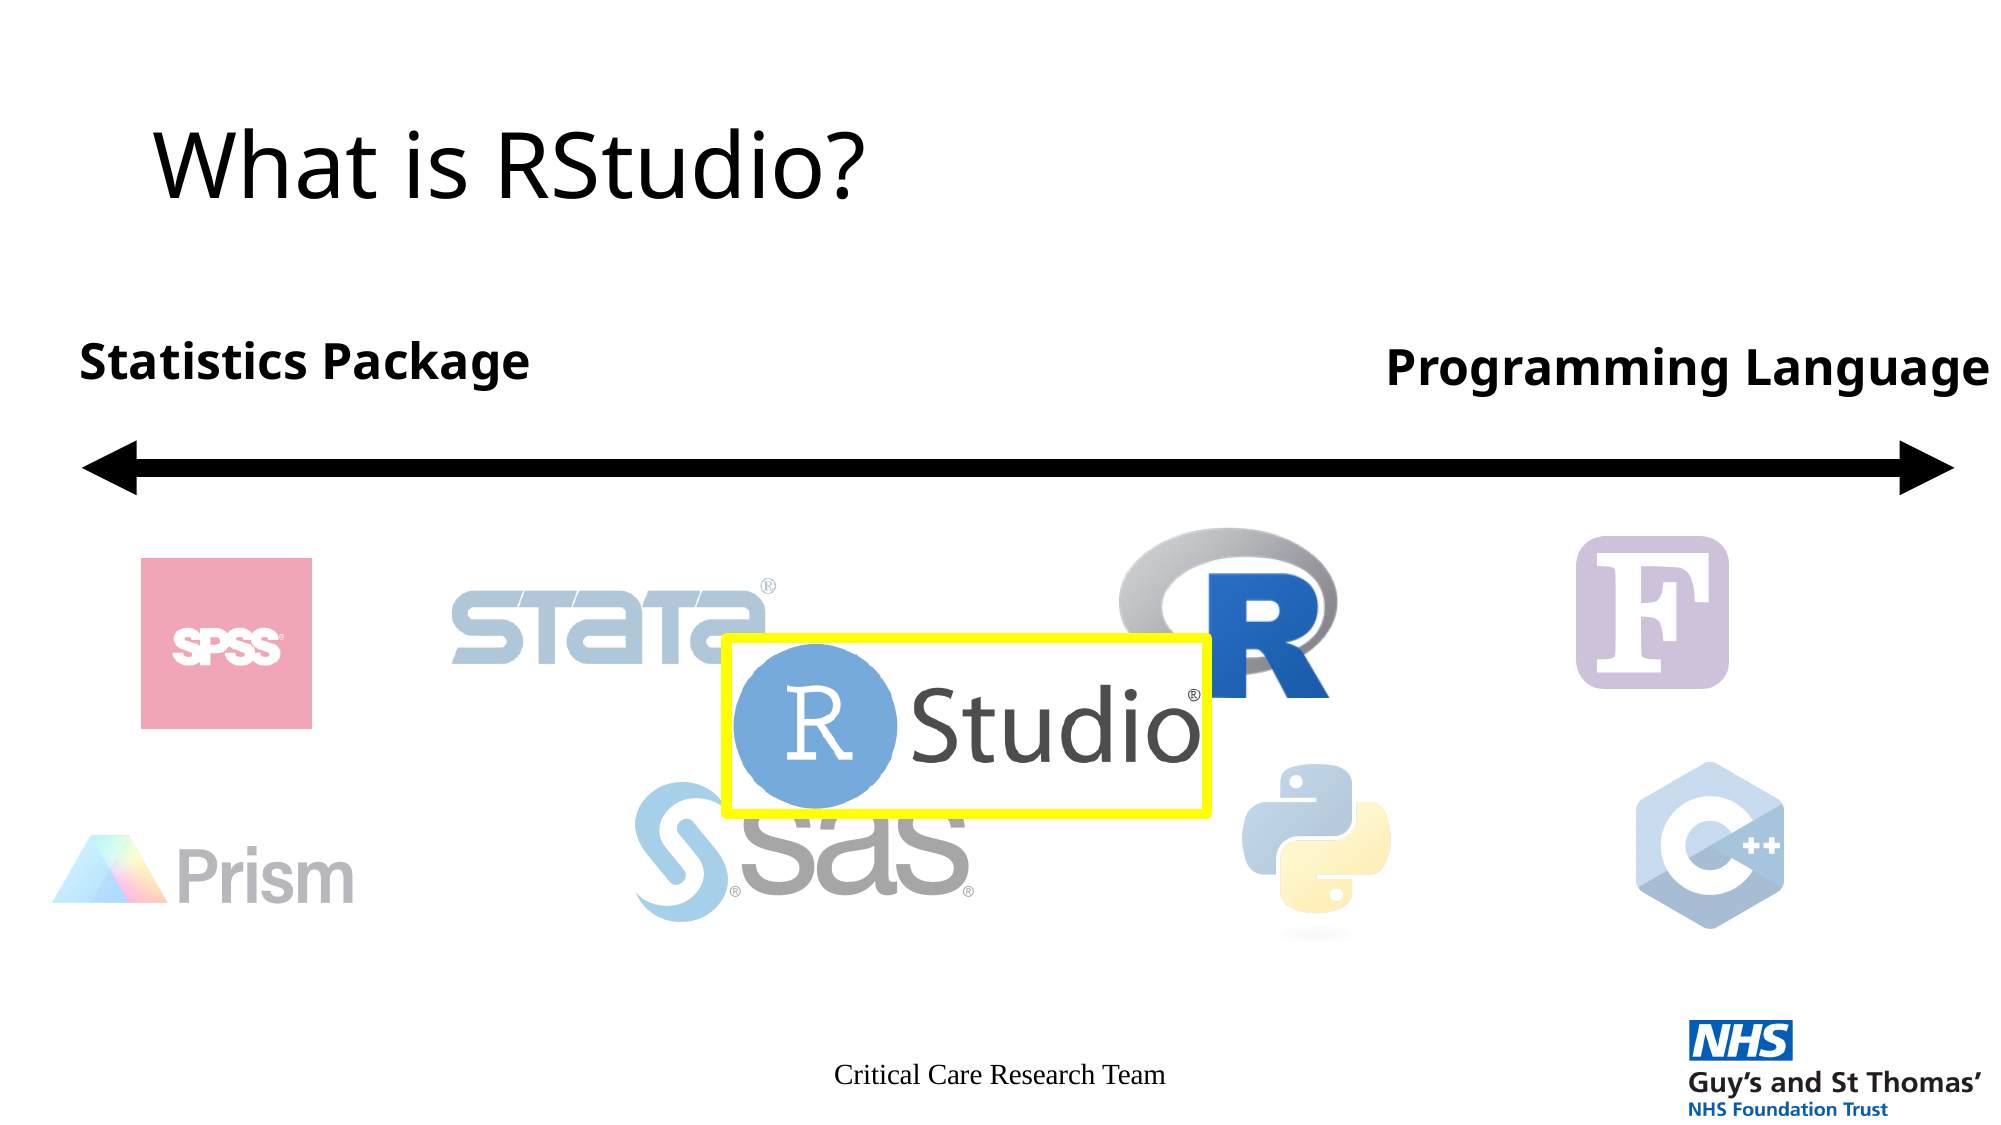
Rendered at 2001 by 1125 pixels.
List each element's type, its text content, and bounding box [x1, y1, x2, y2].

picture [445, 527, 1339, 923]
title What is RStudio? [137, 59, 1863, 278]
picture [1242, 763, 1406, 943]
footer Critical Care Research Team [662, 1042, 1338, 1103]
picture [1635, 762, 1784, 930]
picture [51, 771, 353, 973]
picture [1688, 1019, 1982, 1116]
picture [141, 558, 312, 730]
picture [1575, 535, 1730, 690]
text_box Programming Language [1370, 328, 2000, 404]
list Statistics Package [64, 328, 612, 405]
